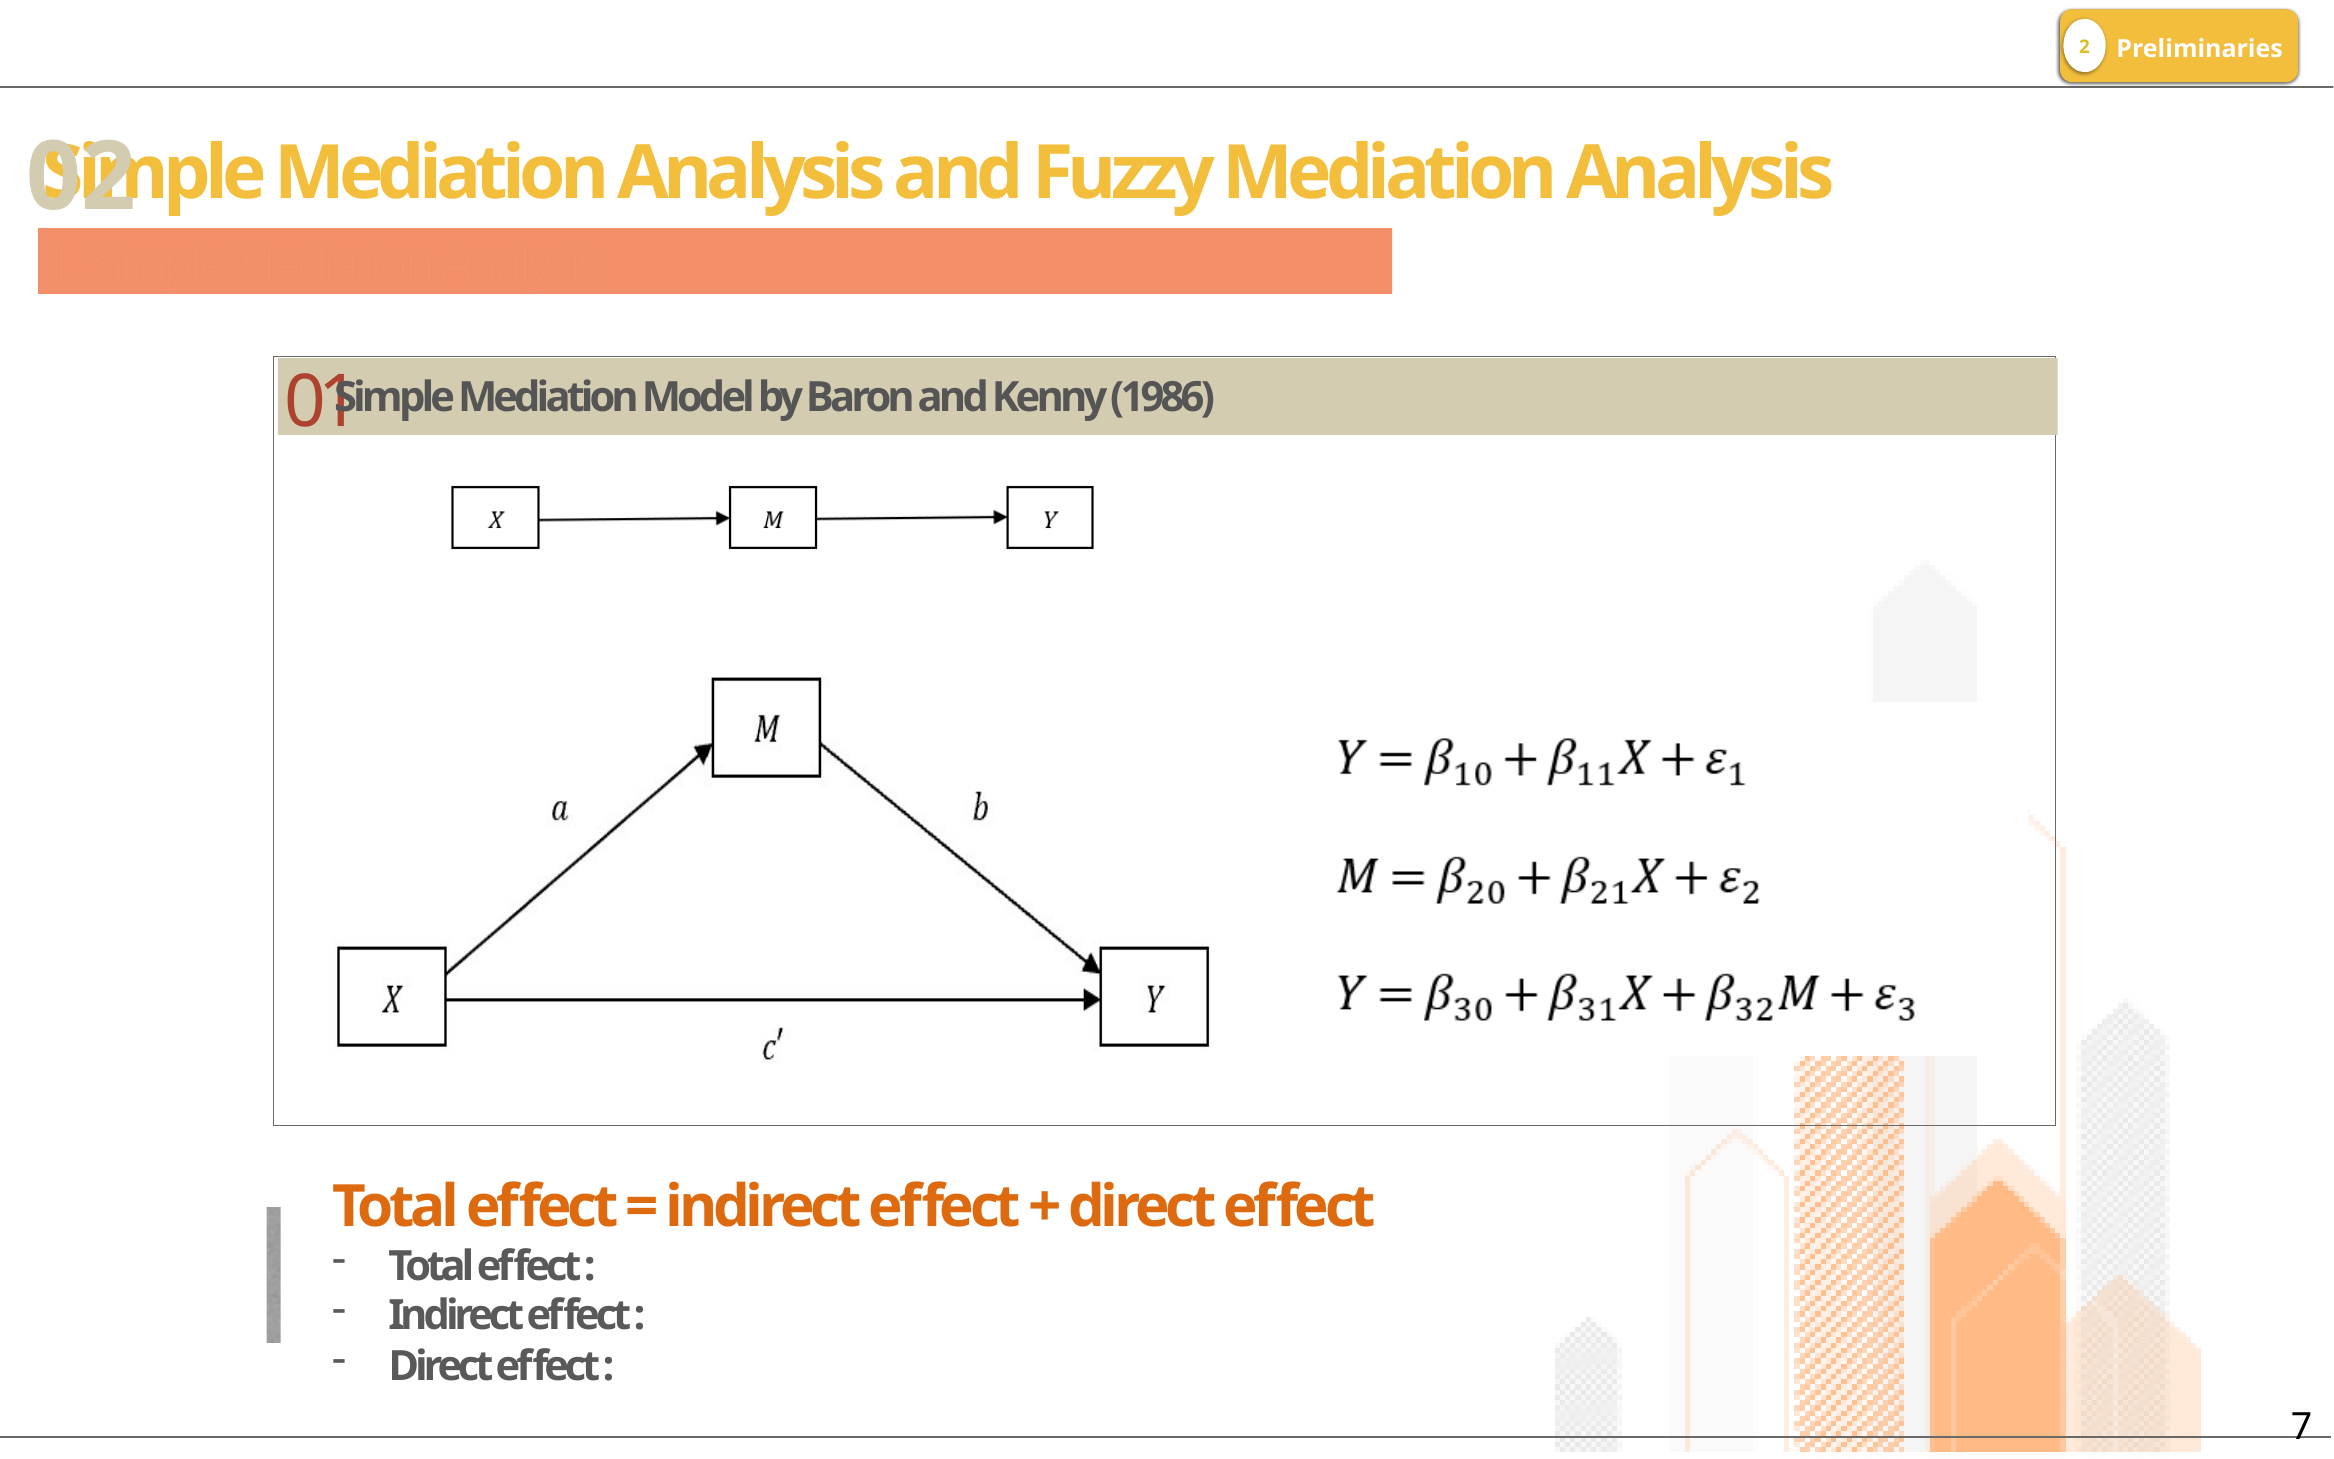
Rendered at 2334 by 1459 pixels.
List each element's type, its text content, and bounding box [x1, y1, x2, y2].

picture [1288, 560, 2207, 1458]
text_box [273, 356, 2056, 1126]
text_box 02 [19, 105, 144, 236]
text_box [2060, 9, 2299, 83]
text_box 2 [2063, 18, 2106, 73]
text_box 7 [2269, 1394, 2334, 1455]
picture [446, 475, 1099, 559]
text_box Preliminaries [2108, 25, 2298, 71]
text_box 1. Simple Mediation Analysis [38, 228, 1393, 294]
text_box 01 [276, 346, 369, 449]
picture [324, 666, 1221, 1083]
text_box [369, 358, 2058, 435]
text_box Simple Mediation Model by Baron and Kenny (1986) [326, 362, 1222, 428]
text_box Simple Mediation Analysis and Fuzzy Mediation Analysis [144, 115, 1842, 221]
text_box [266, 1207, 281, 1343]
